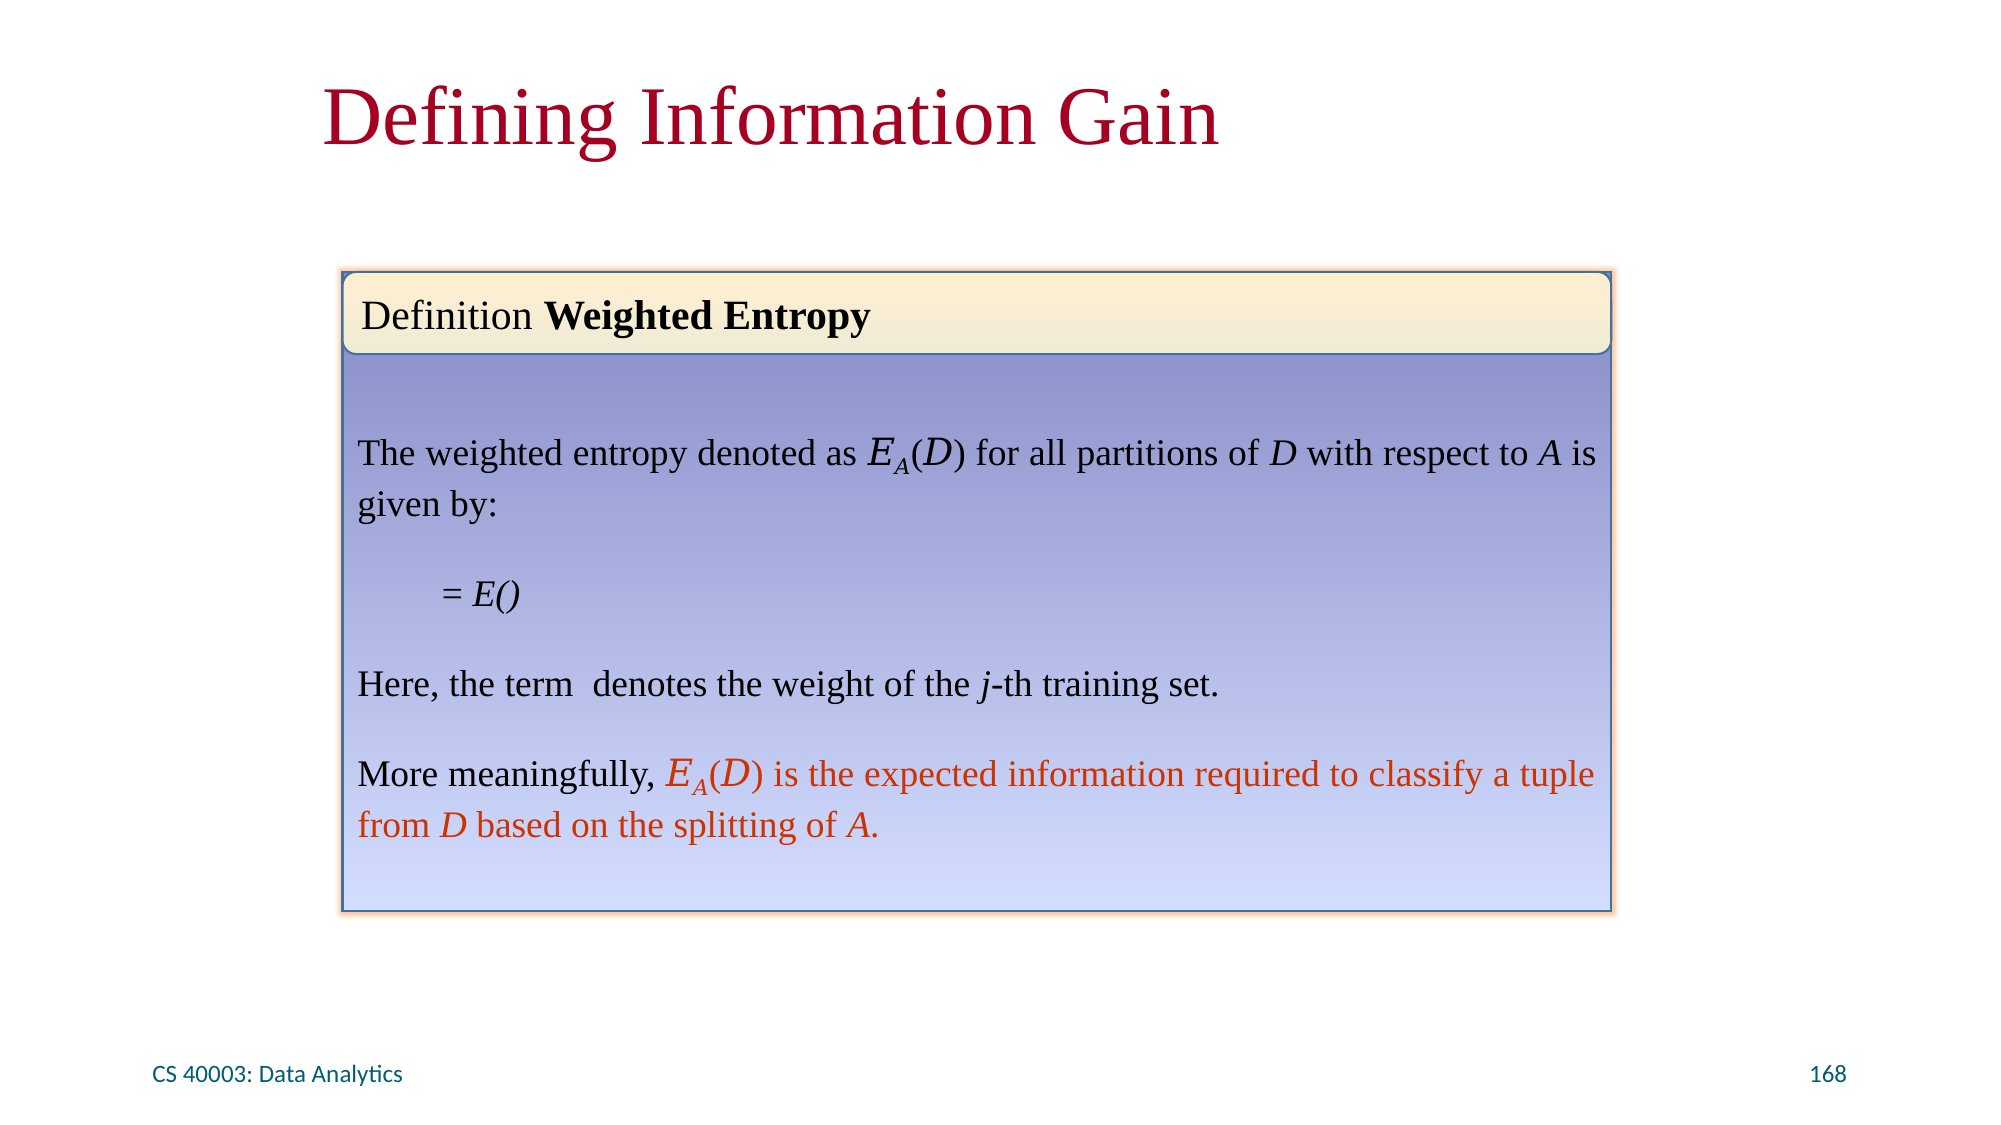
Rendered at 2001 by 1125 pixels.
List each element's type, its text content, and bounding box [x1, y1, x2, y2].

slide_number 168 [1412, 1042, 1863, 1103]
title Defining Information Gain [307, 51, 1690, 184]
text_box Definition Weighted Entropy [341, 270, 1613, 356]
slide_number CS 40003: Data Analytics [137, 1042, 588, 1103]
